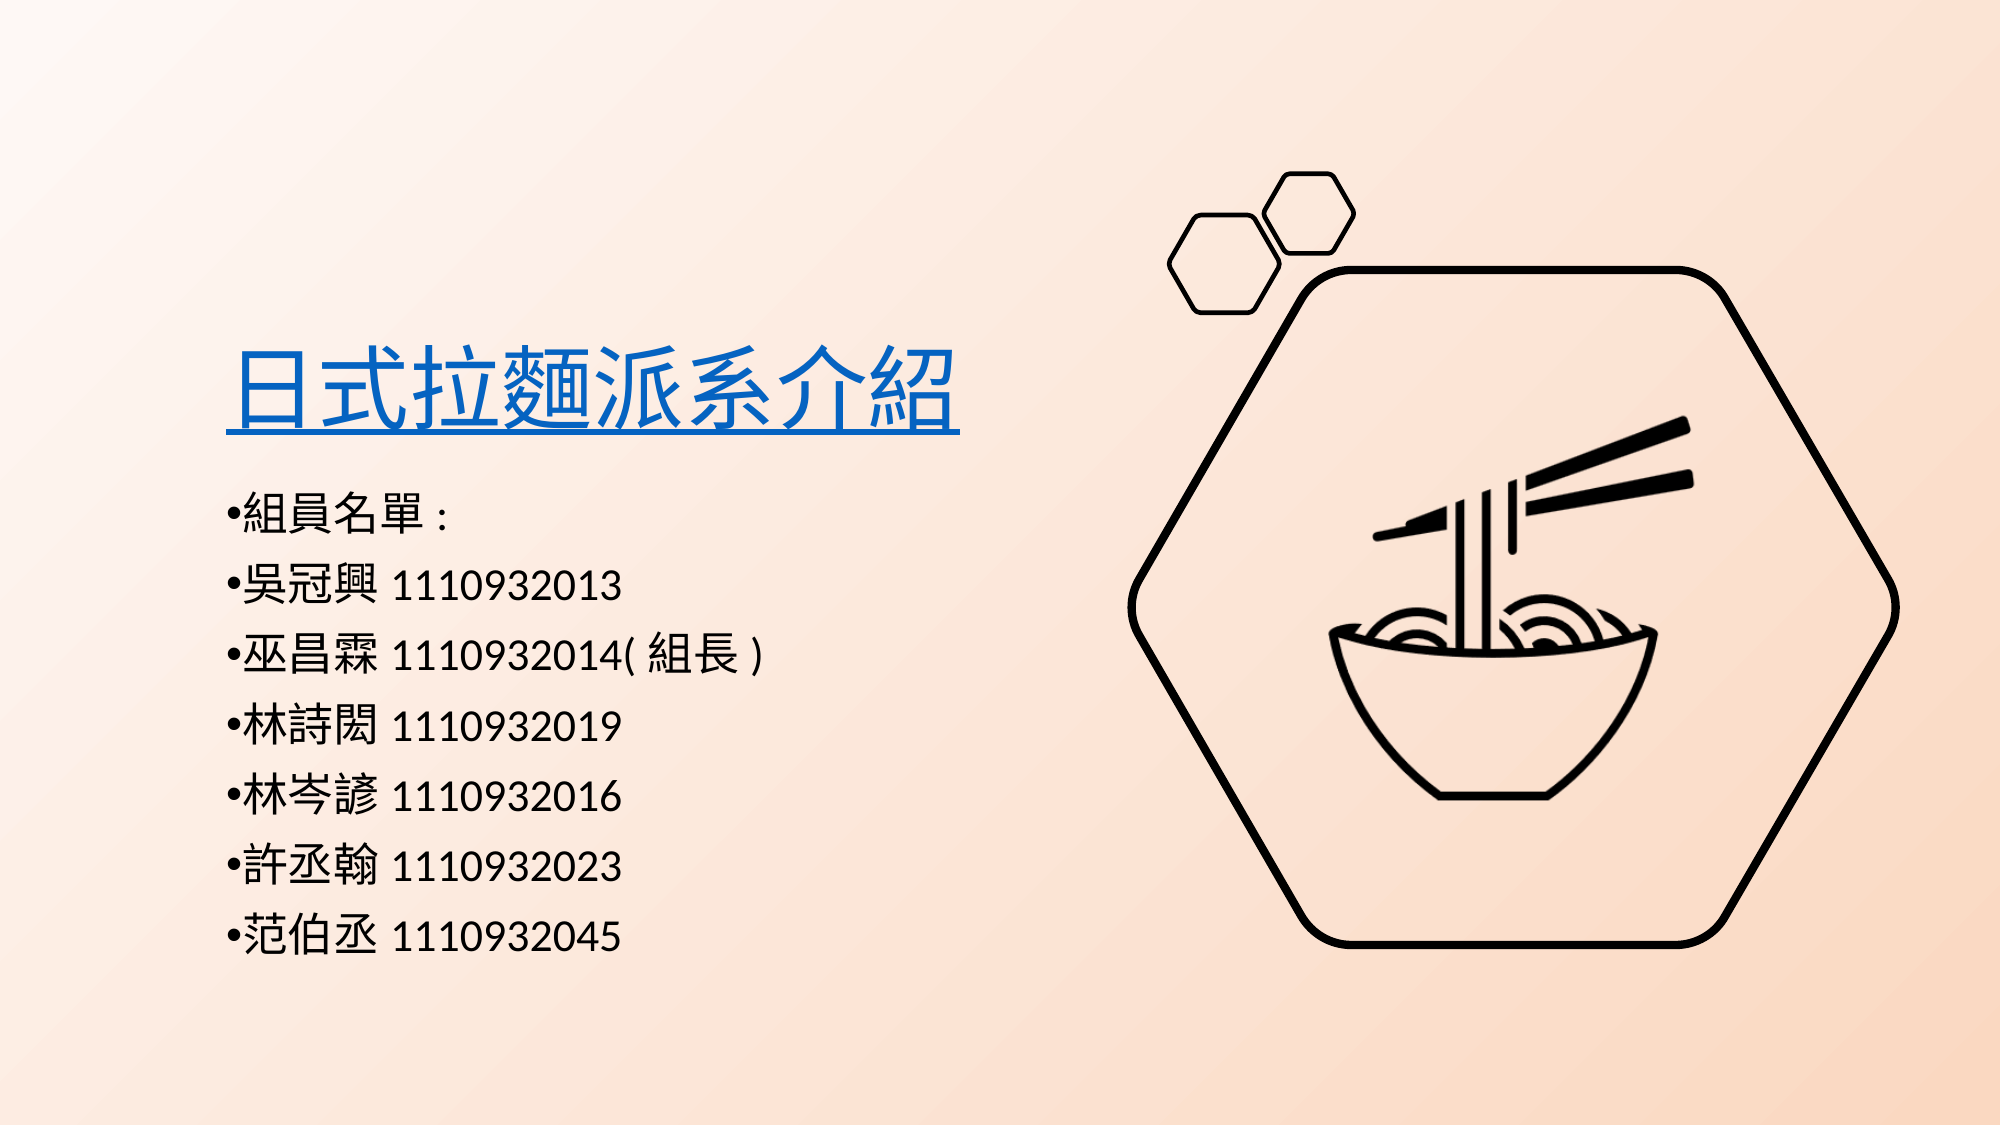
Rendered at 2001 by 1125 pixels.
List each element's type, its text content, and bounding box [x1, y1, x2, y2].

text_box [0, 0, 2000, 1125]
picture [1303, 397, 1724, 818]
subtitle 組員名單: 吳冠興1110932013 巫昌霖1110932014(組長) 林詩閎1110932019 林岑諺1110932016 許丞翰1110932023 范伯丞1110932045 [211, 483, 1059, 990]
text_box [1169, 215, 1280, 313]
text_box [1263, 173, 1354, 254]
text_box [1131, 269, 1896, 946]
title 日式拉麵派系介紹 [211, 217, 1130, 458]
